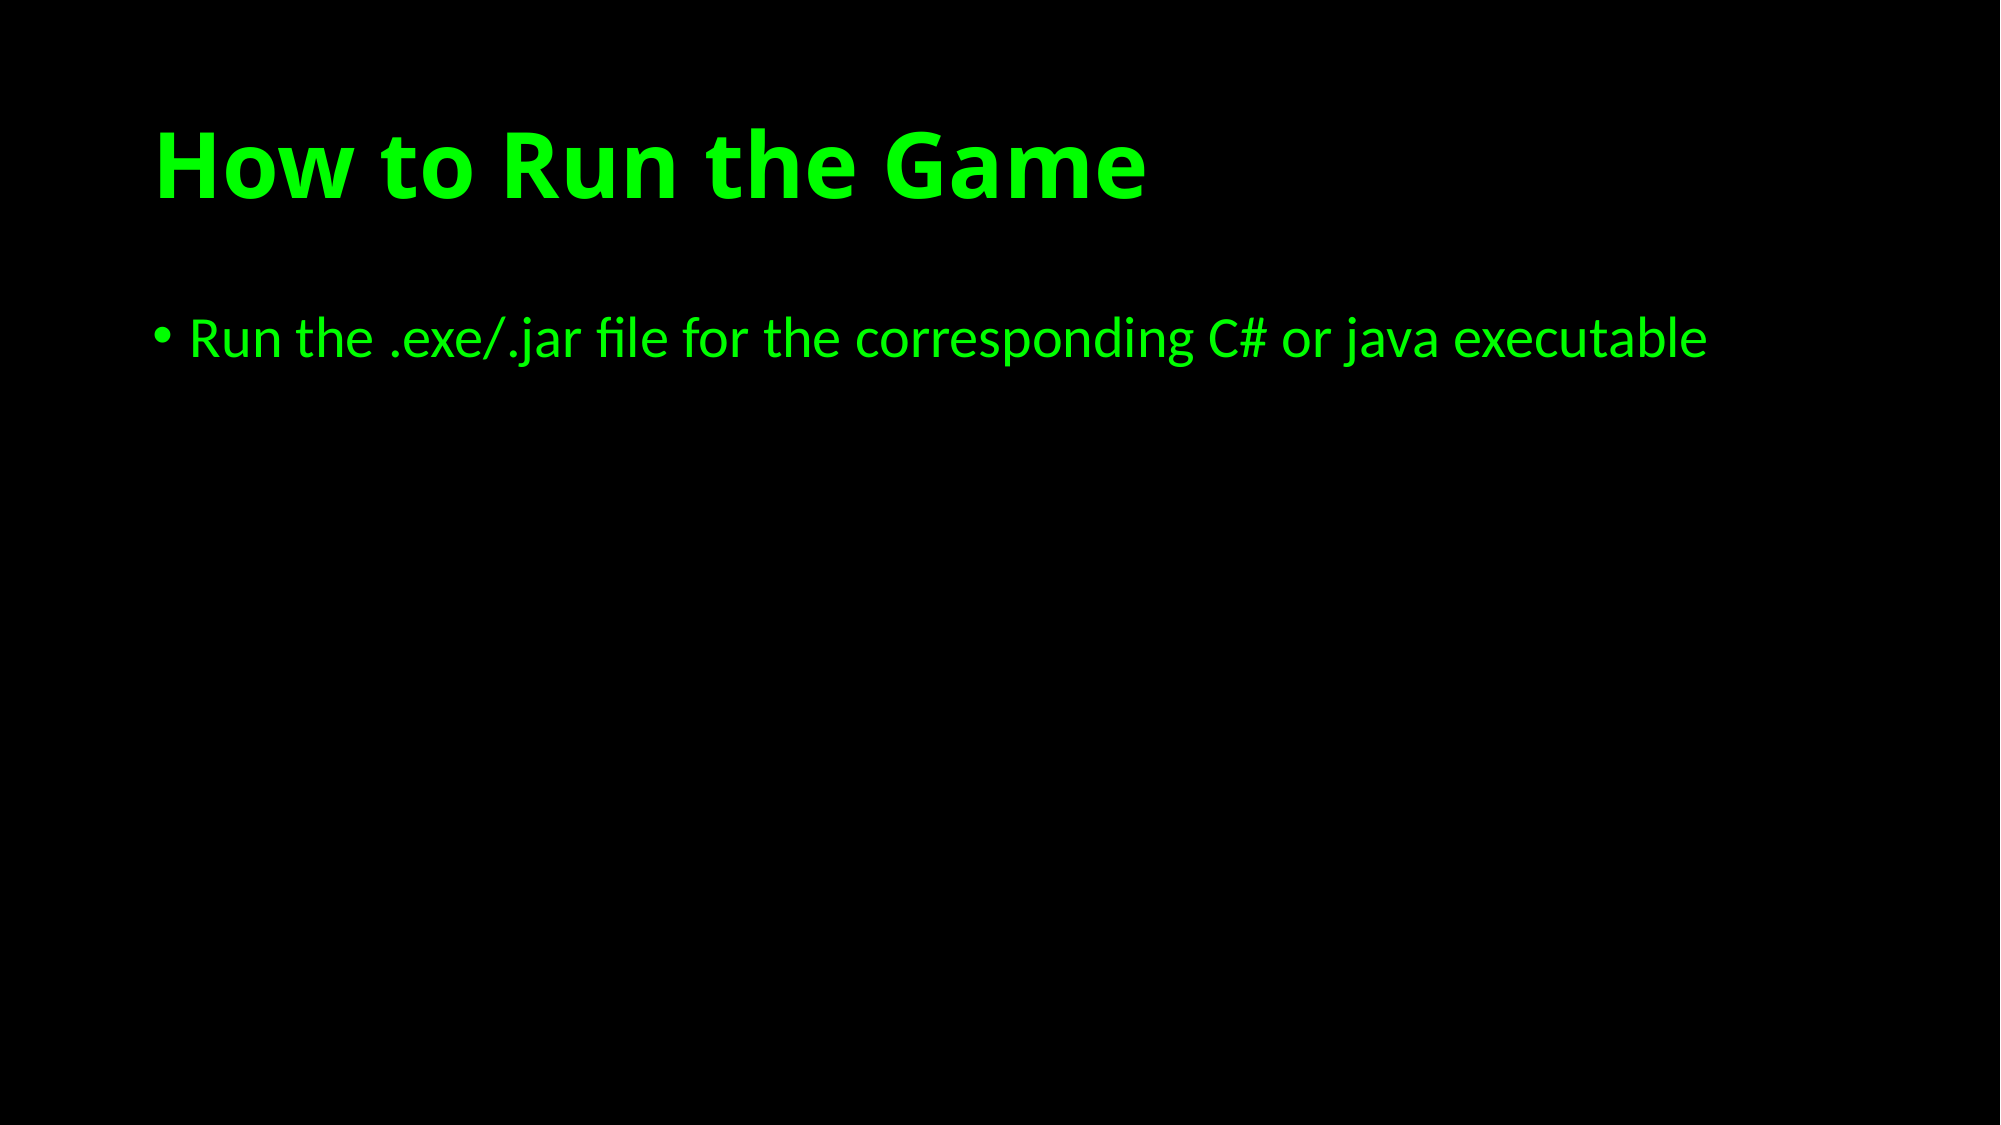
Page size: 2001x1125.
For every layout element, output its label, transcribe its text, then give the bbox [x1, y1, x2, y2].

list Run the .exe/.jar file for the corresponding C# or java executable [137, 299, 1863, 1014]
title How to Run the Game [137, 59, 1863, 278]
